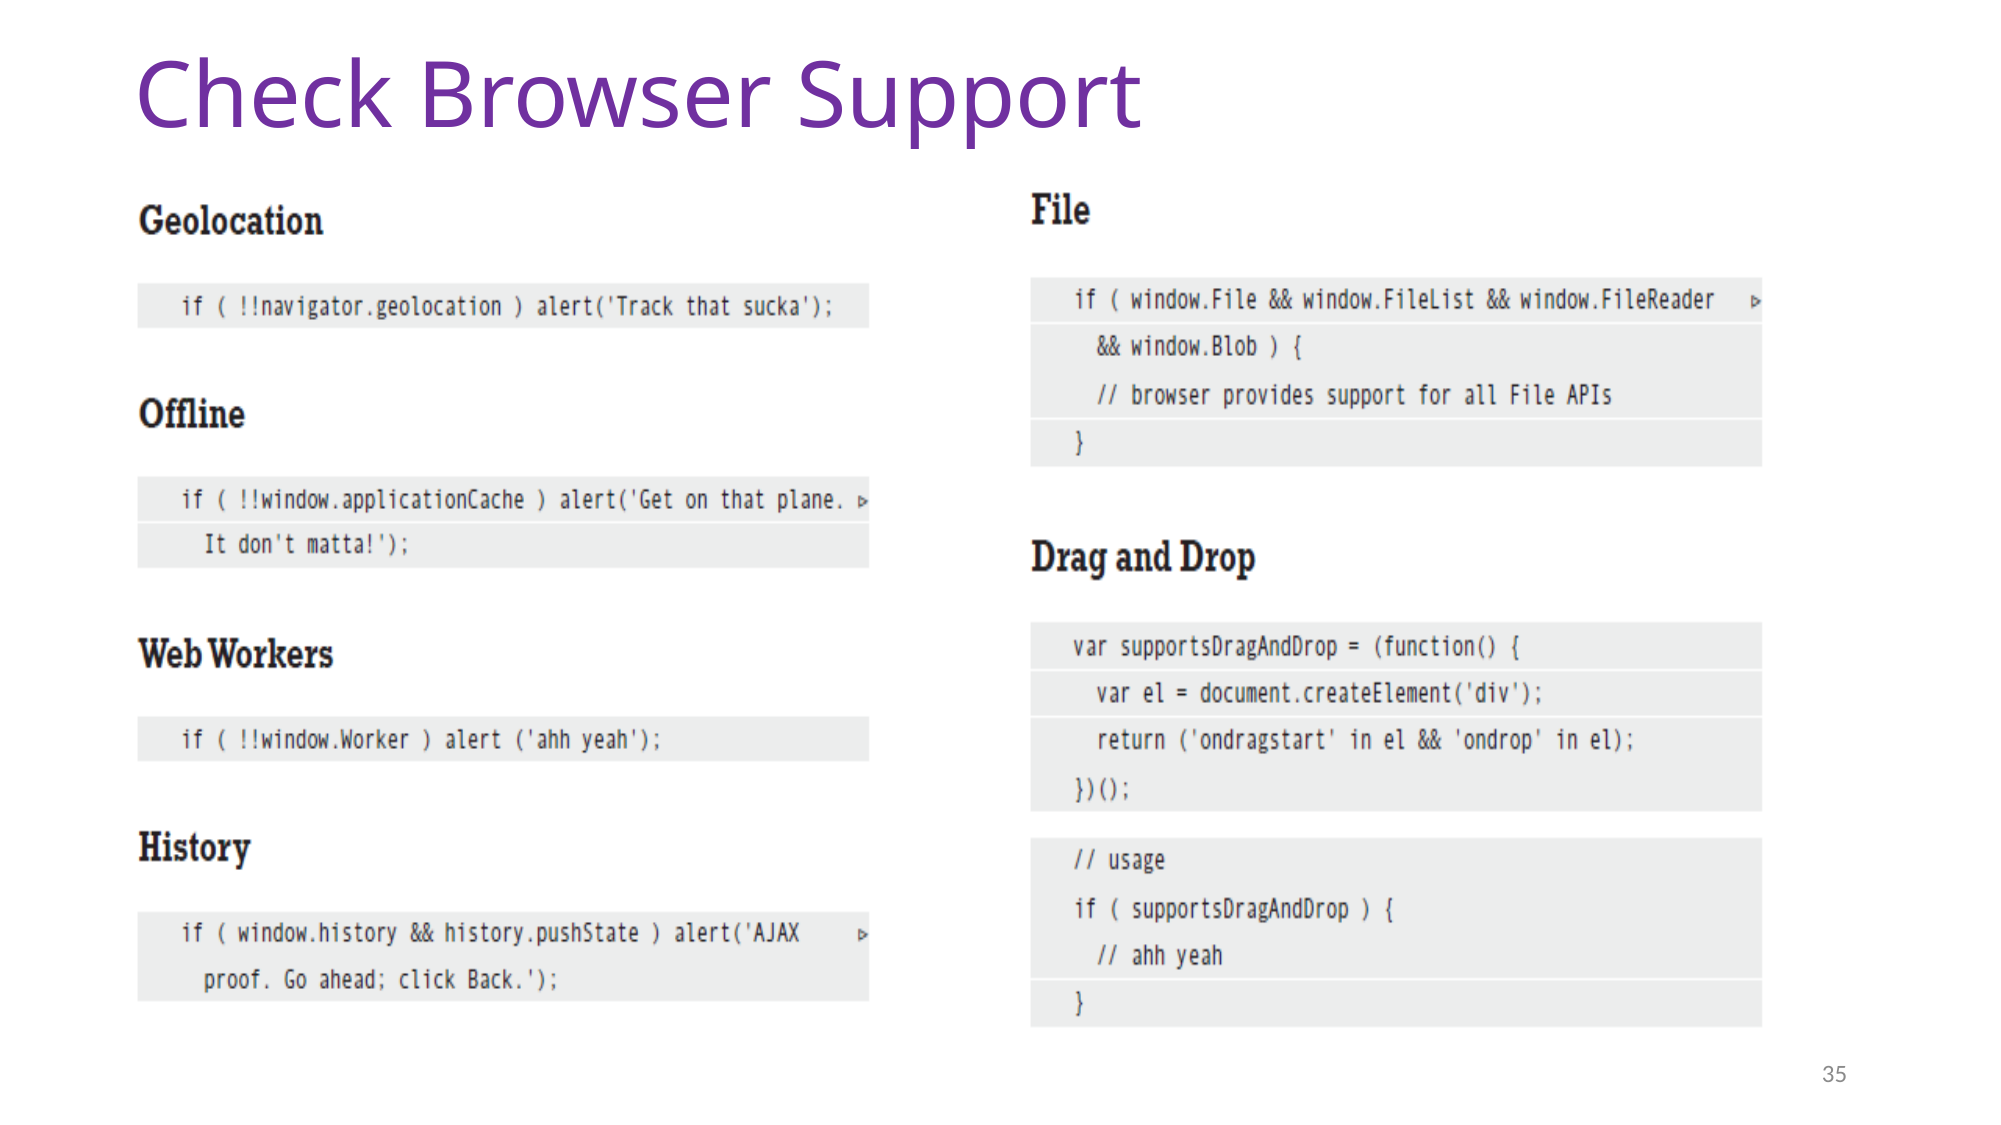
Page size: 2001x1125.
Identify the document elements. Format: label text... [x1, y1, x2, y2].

picture [119, 171, 898, 1055]
text_box Check Browser Support [119, 25, 1845, 172]
slide_number 35 [1412, 1042, 1863, 1103]
picture [1022, 171, 1775, 1055]
